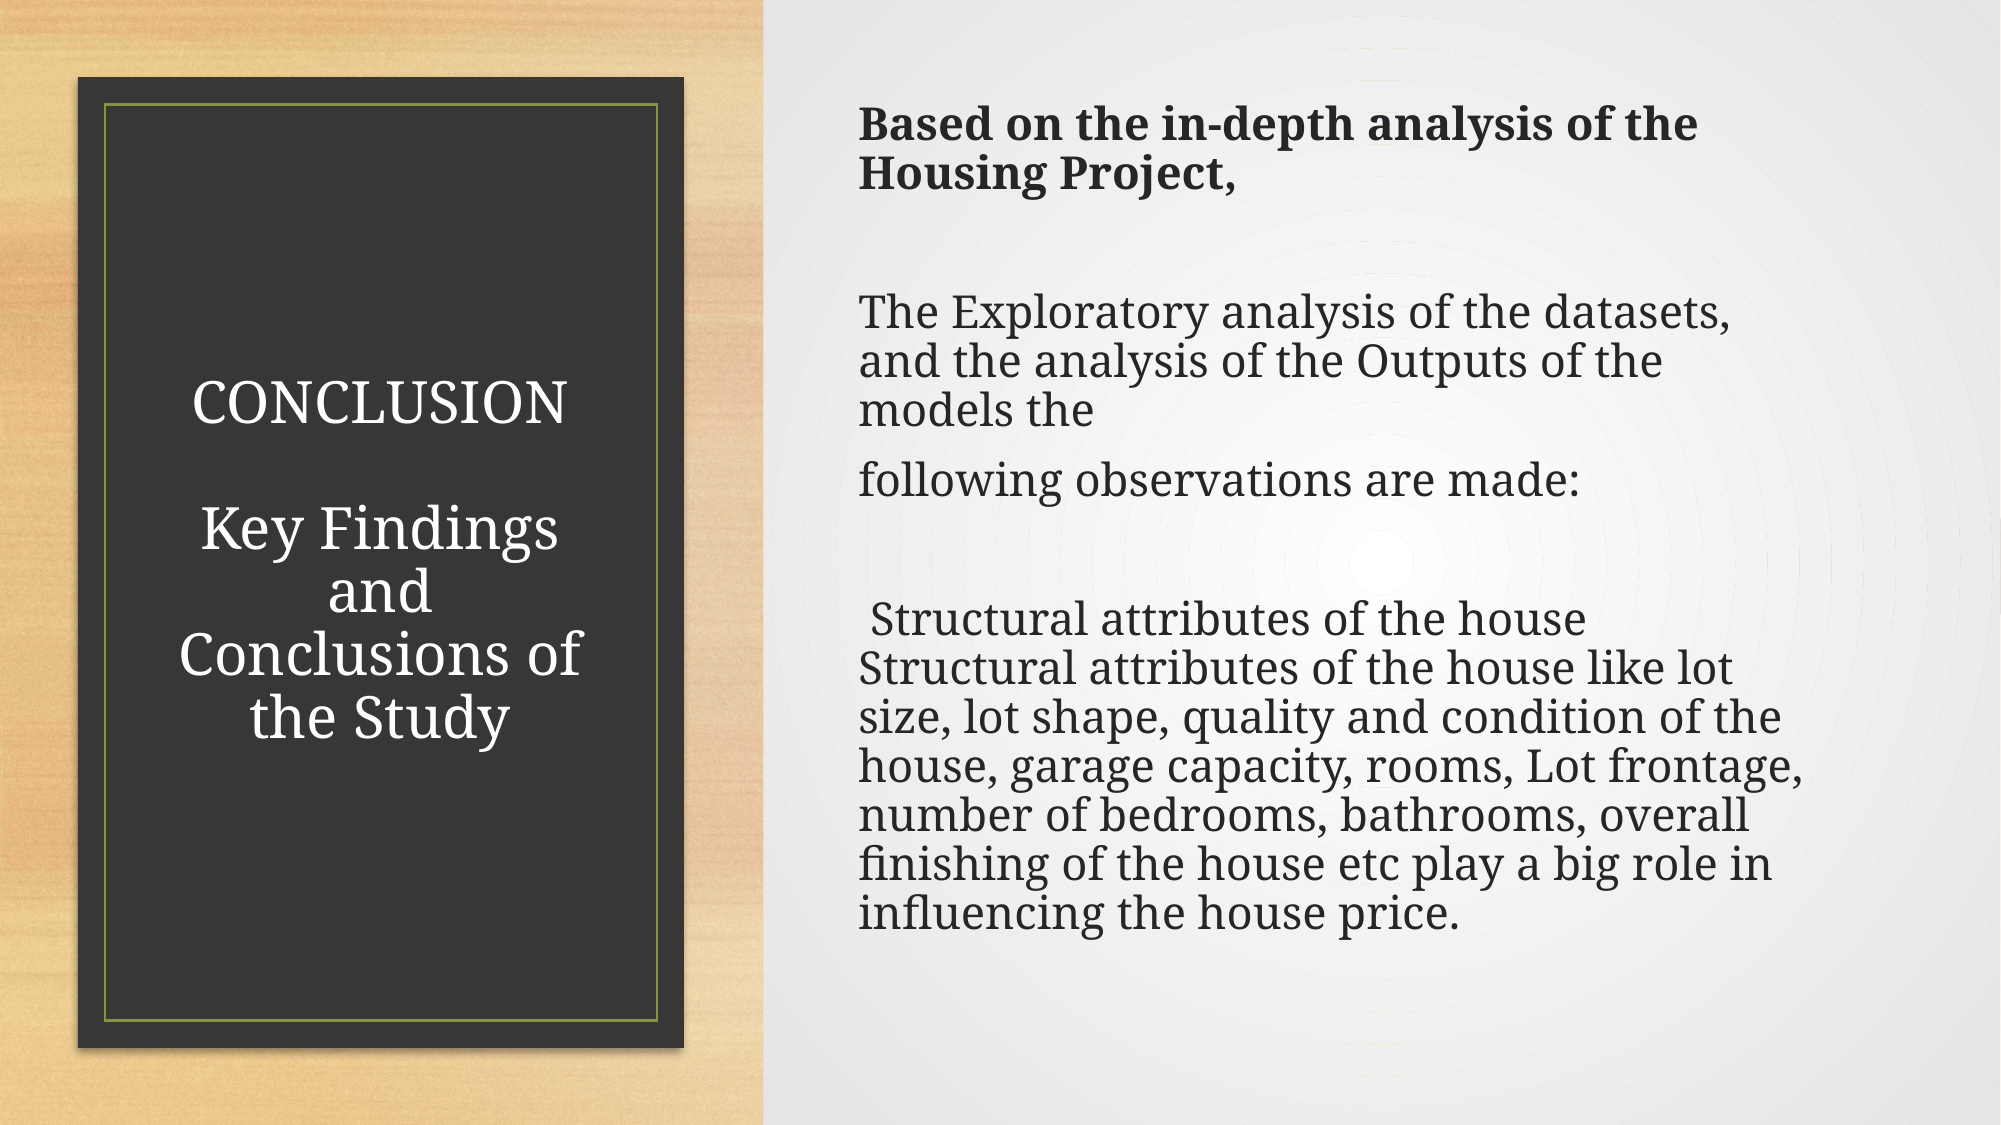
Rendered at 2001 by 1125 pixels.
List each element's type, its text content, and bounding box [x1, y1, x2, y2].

text_box [77, 76, 685, 1049]
text_box [0, 0, 762, 1125]
title CONCLUSION Key Findings and Conclusions of the Study [156, 156, 605, 968]
list Based on the in-depth analysis of the Housing Project, The Exploratory analysis of the datasets, and the analysis of the Outputs of the models the following observations are made: Structural attributes of the house Structural attributes of the house like lot size, lot shape, quality and condition of the house, garage capacity, rooms, Lot frontage, number of bedrooms, bathrooms, overall finishing of the house etc play a big role in influencing the house price. [843, 77, 1820, 964]
text_box [104, 103, 658, 1021]
text_box [762, 0, 2000, 1125]
